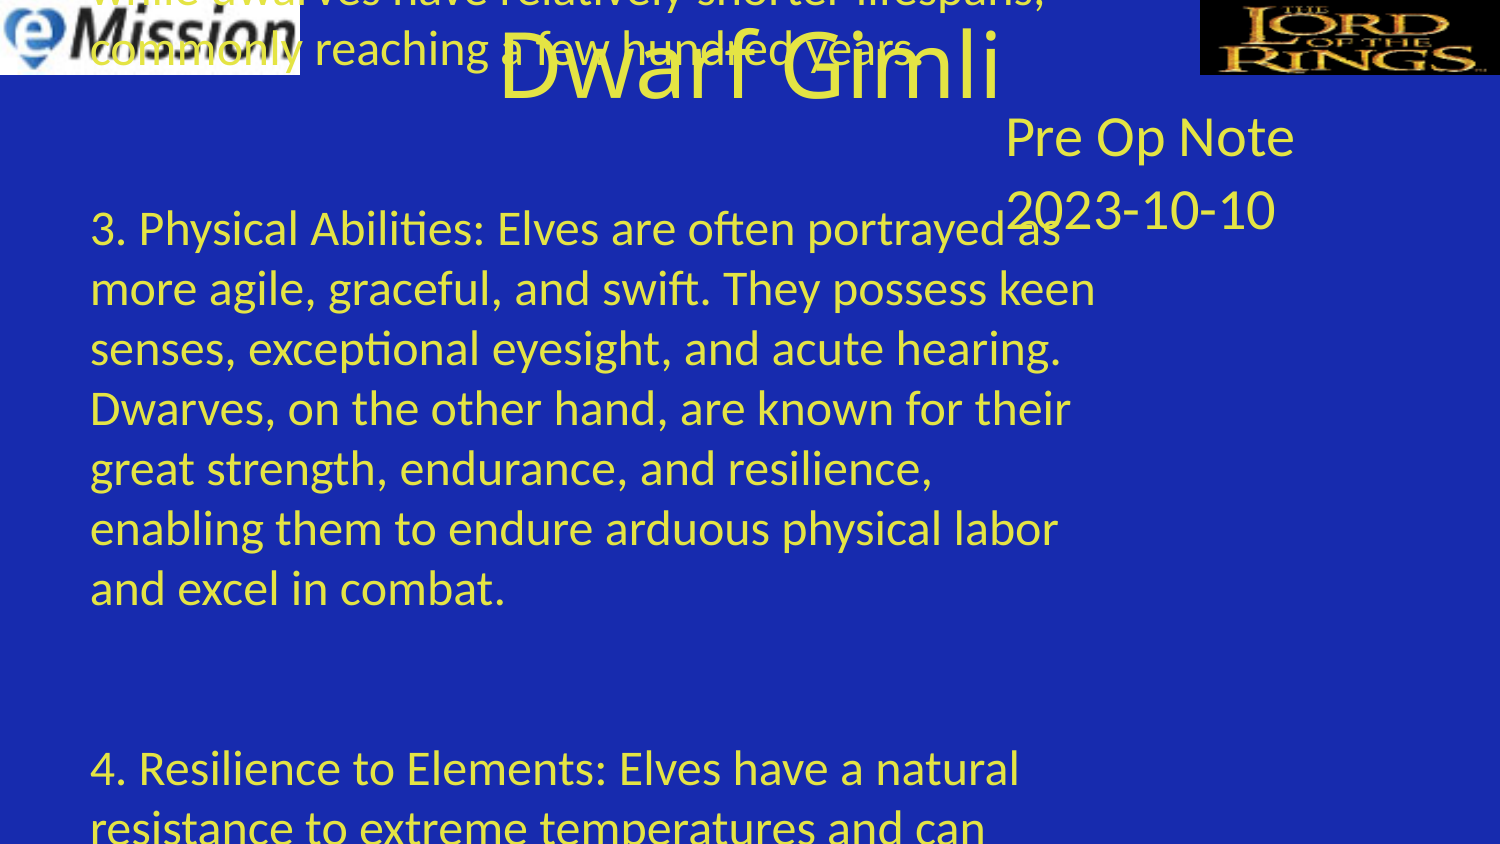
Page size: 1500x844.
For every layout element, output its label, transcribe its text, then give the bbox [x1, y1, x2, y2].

text_box In the fictional world of Tolkien's Middle-earth, elves and dwarves are described as having distinct physiological characteristics. Here are some of the differences between elves and dwarves: 1. Height and Build: Elves are typically described as taller and more slender compared to dwarves. Dwarves, on the other hand, are generally shorter and more stoutly built. 2. Lifespan: Elves are known for their significantly longer lifespans compared to dwarves. Elves are immortal and can live for thousands of years, while dwarves have relatively shorter lifespans, commonly reaching a few hundred years. 3. Physical Abilities: Elves are often portrayed as more agile, graceful, and swift. They possess keen senses, exceptional eyesight, and acute hearing. Dwarves, on the other hand, are known for their great strength, endurance, and resilience, enabling them to endure arduous physical labor and excel in combat. 4. Resilience to Elements: Elves have a natural resistance to extreme temperatures and can withstand both extreme cold and heat with relative ease. Dwarves, on the other hand, have a natural affinity for underground environments and can better tolerate the dark and cramped conditions found in mines and caverns. 5. Facial Features: Elves are often described as having more ethereal and refined features, including delicate features, slender noses, and pointed ears. Dwarves typically have a more rugged and robust appearance, with broader facial features, stocky builds, and prominent beards. It is important to note that these characteristics are specific to J.R.R. Tolkien's interpretation of elves and dwarves in his literary works. Different fictional universes or adaptations may depict elves and dwarves differently. [74, 329, 1125, 840]
table_header Pre Op Note [990, 105, 1485, 178]
picture [1200, 0, 1500, 75]
table_cell 2023-10-10 [990, 178, 1485, 252]
picture [0, 0, 300, 75]
title Dwarf Gimli [345, 0, 1155, 75]
